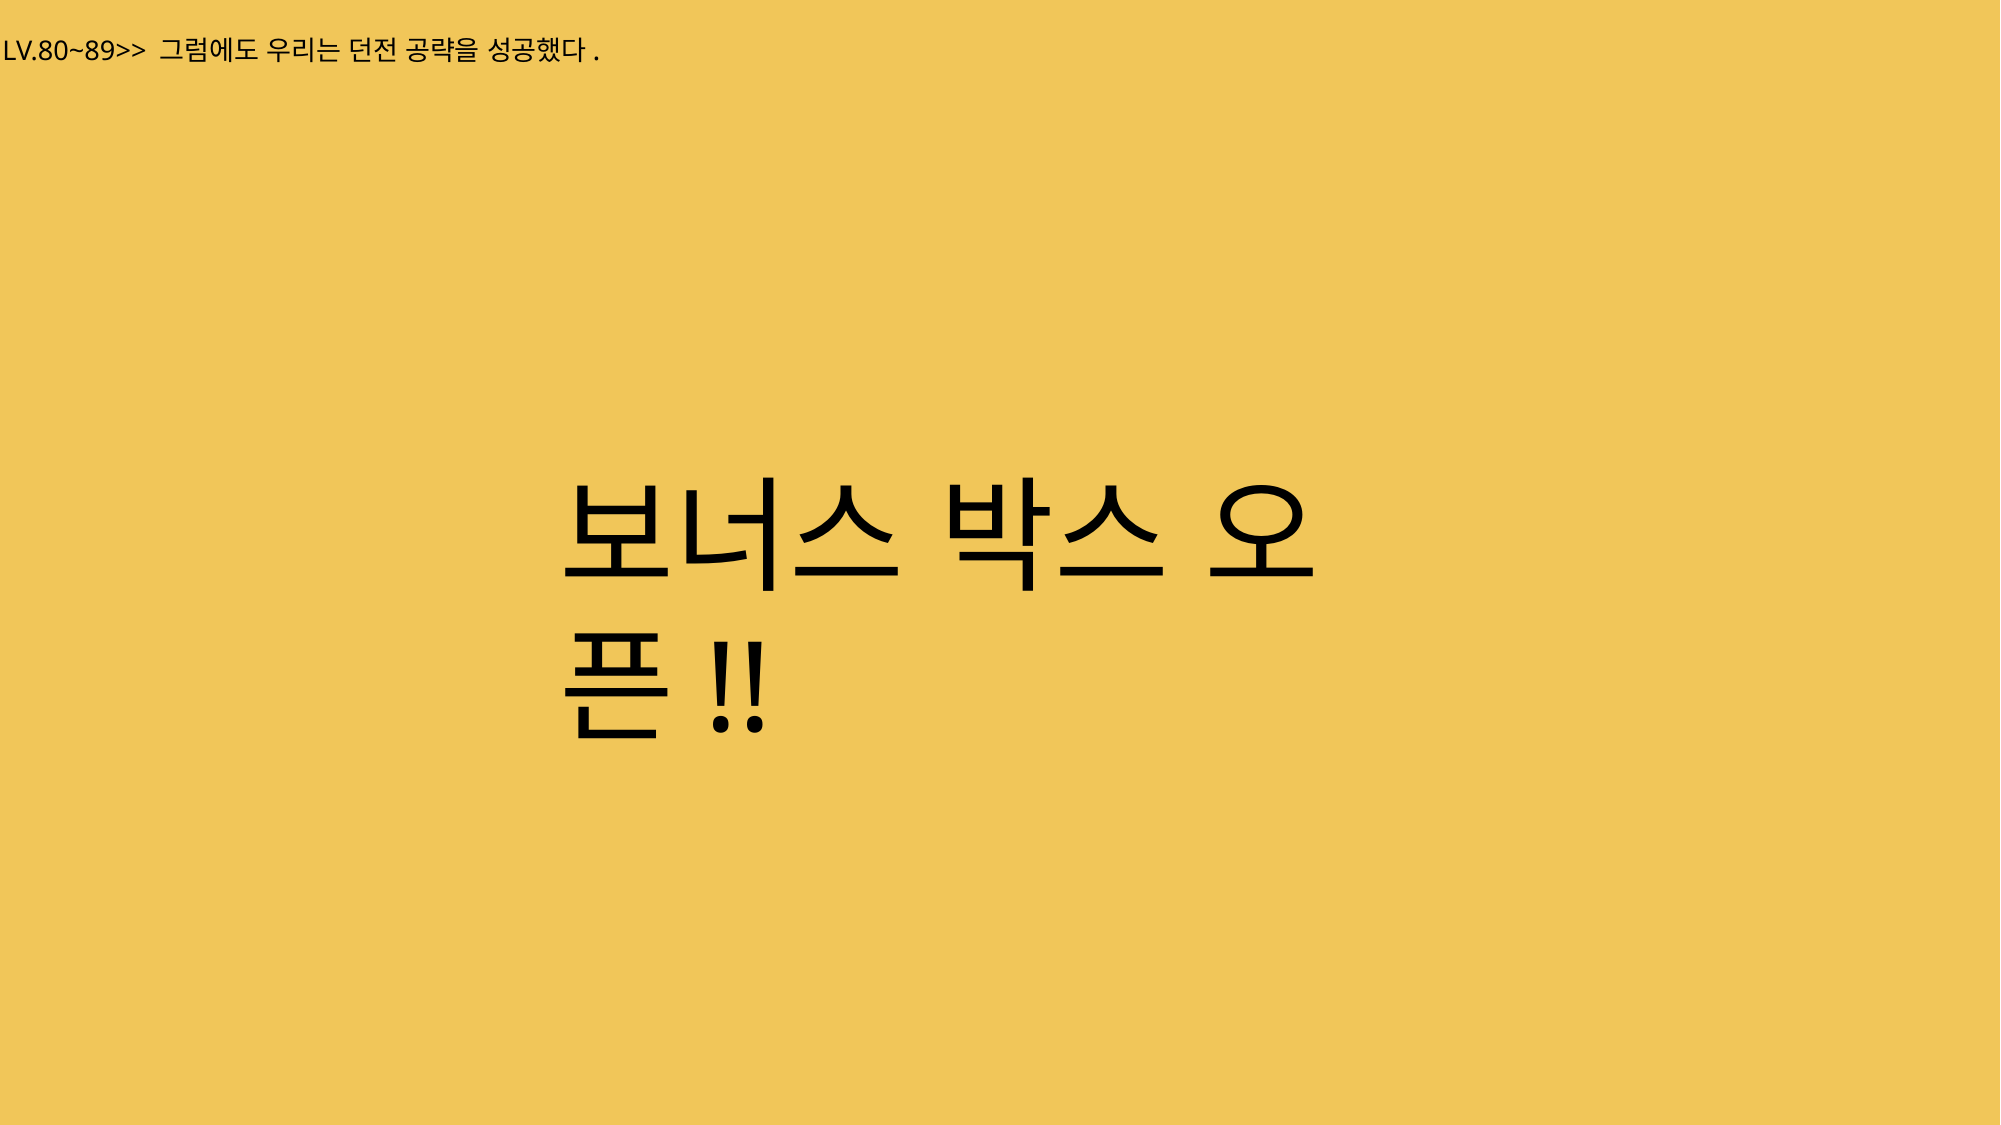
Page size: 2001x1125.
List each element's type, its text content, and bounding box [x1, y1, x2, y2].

text_box 보너스 박스 오픈!! [544, 448, 1484, 764]
text_box LV.80~89>> 그럼에도 우리는 던전 공략을 성공했다. [0, 0, 717, 282]
